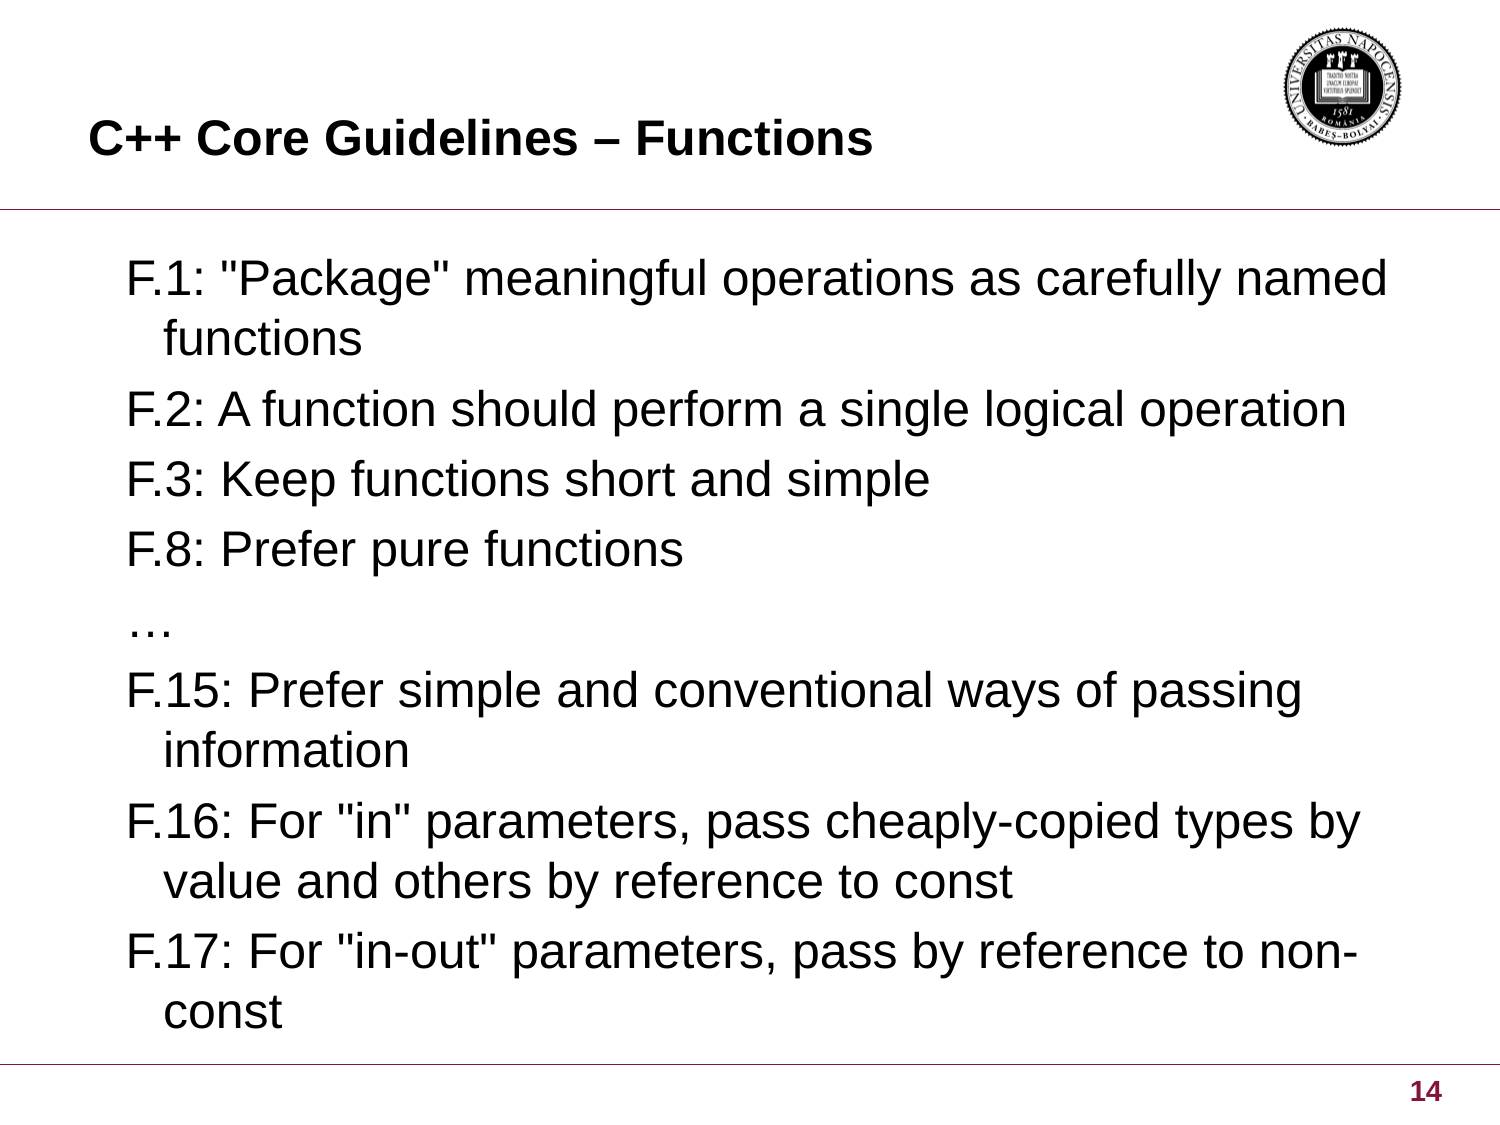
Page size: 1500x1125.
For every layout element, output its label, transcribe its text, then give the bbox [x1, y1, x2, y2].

list F.1: "Package" meaningful operations as carefully named functions F.2: A function should perform a single logical operation F.3: Keep functions short and simple F.8: Prefer pure functions … F.15: Prefer simple and conventional ways of passing information F.16: For "in" parameters, pass cheaply-copied types by value and others by reference to const F.17: For "in-out" parameters, pass by reference to non-const [75, 232, 1425, 916]
slide_number 14 [1371, 1078, 1443, 1102]
picture [1273, 17, 1412, 44]
title C++ Core Guidelines – Functions [75, 44, 1425, 232]
